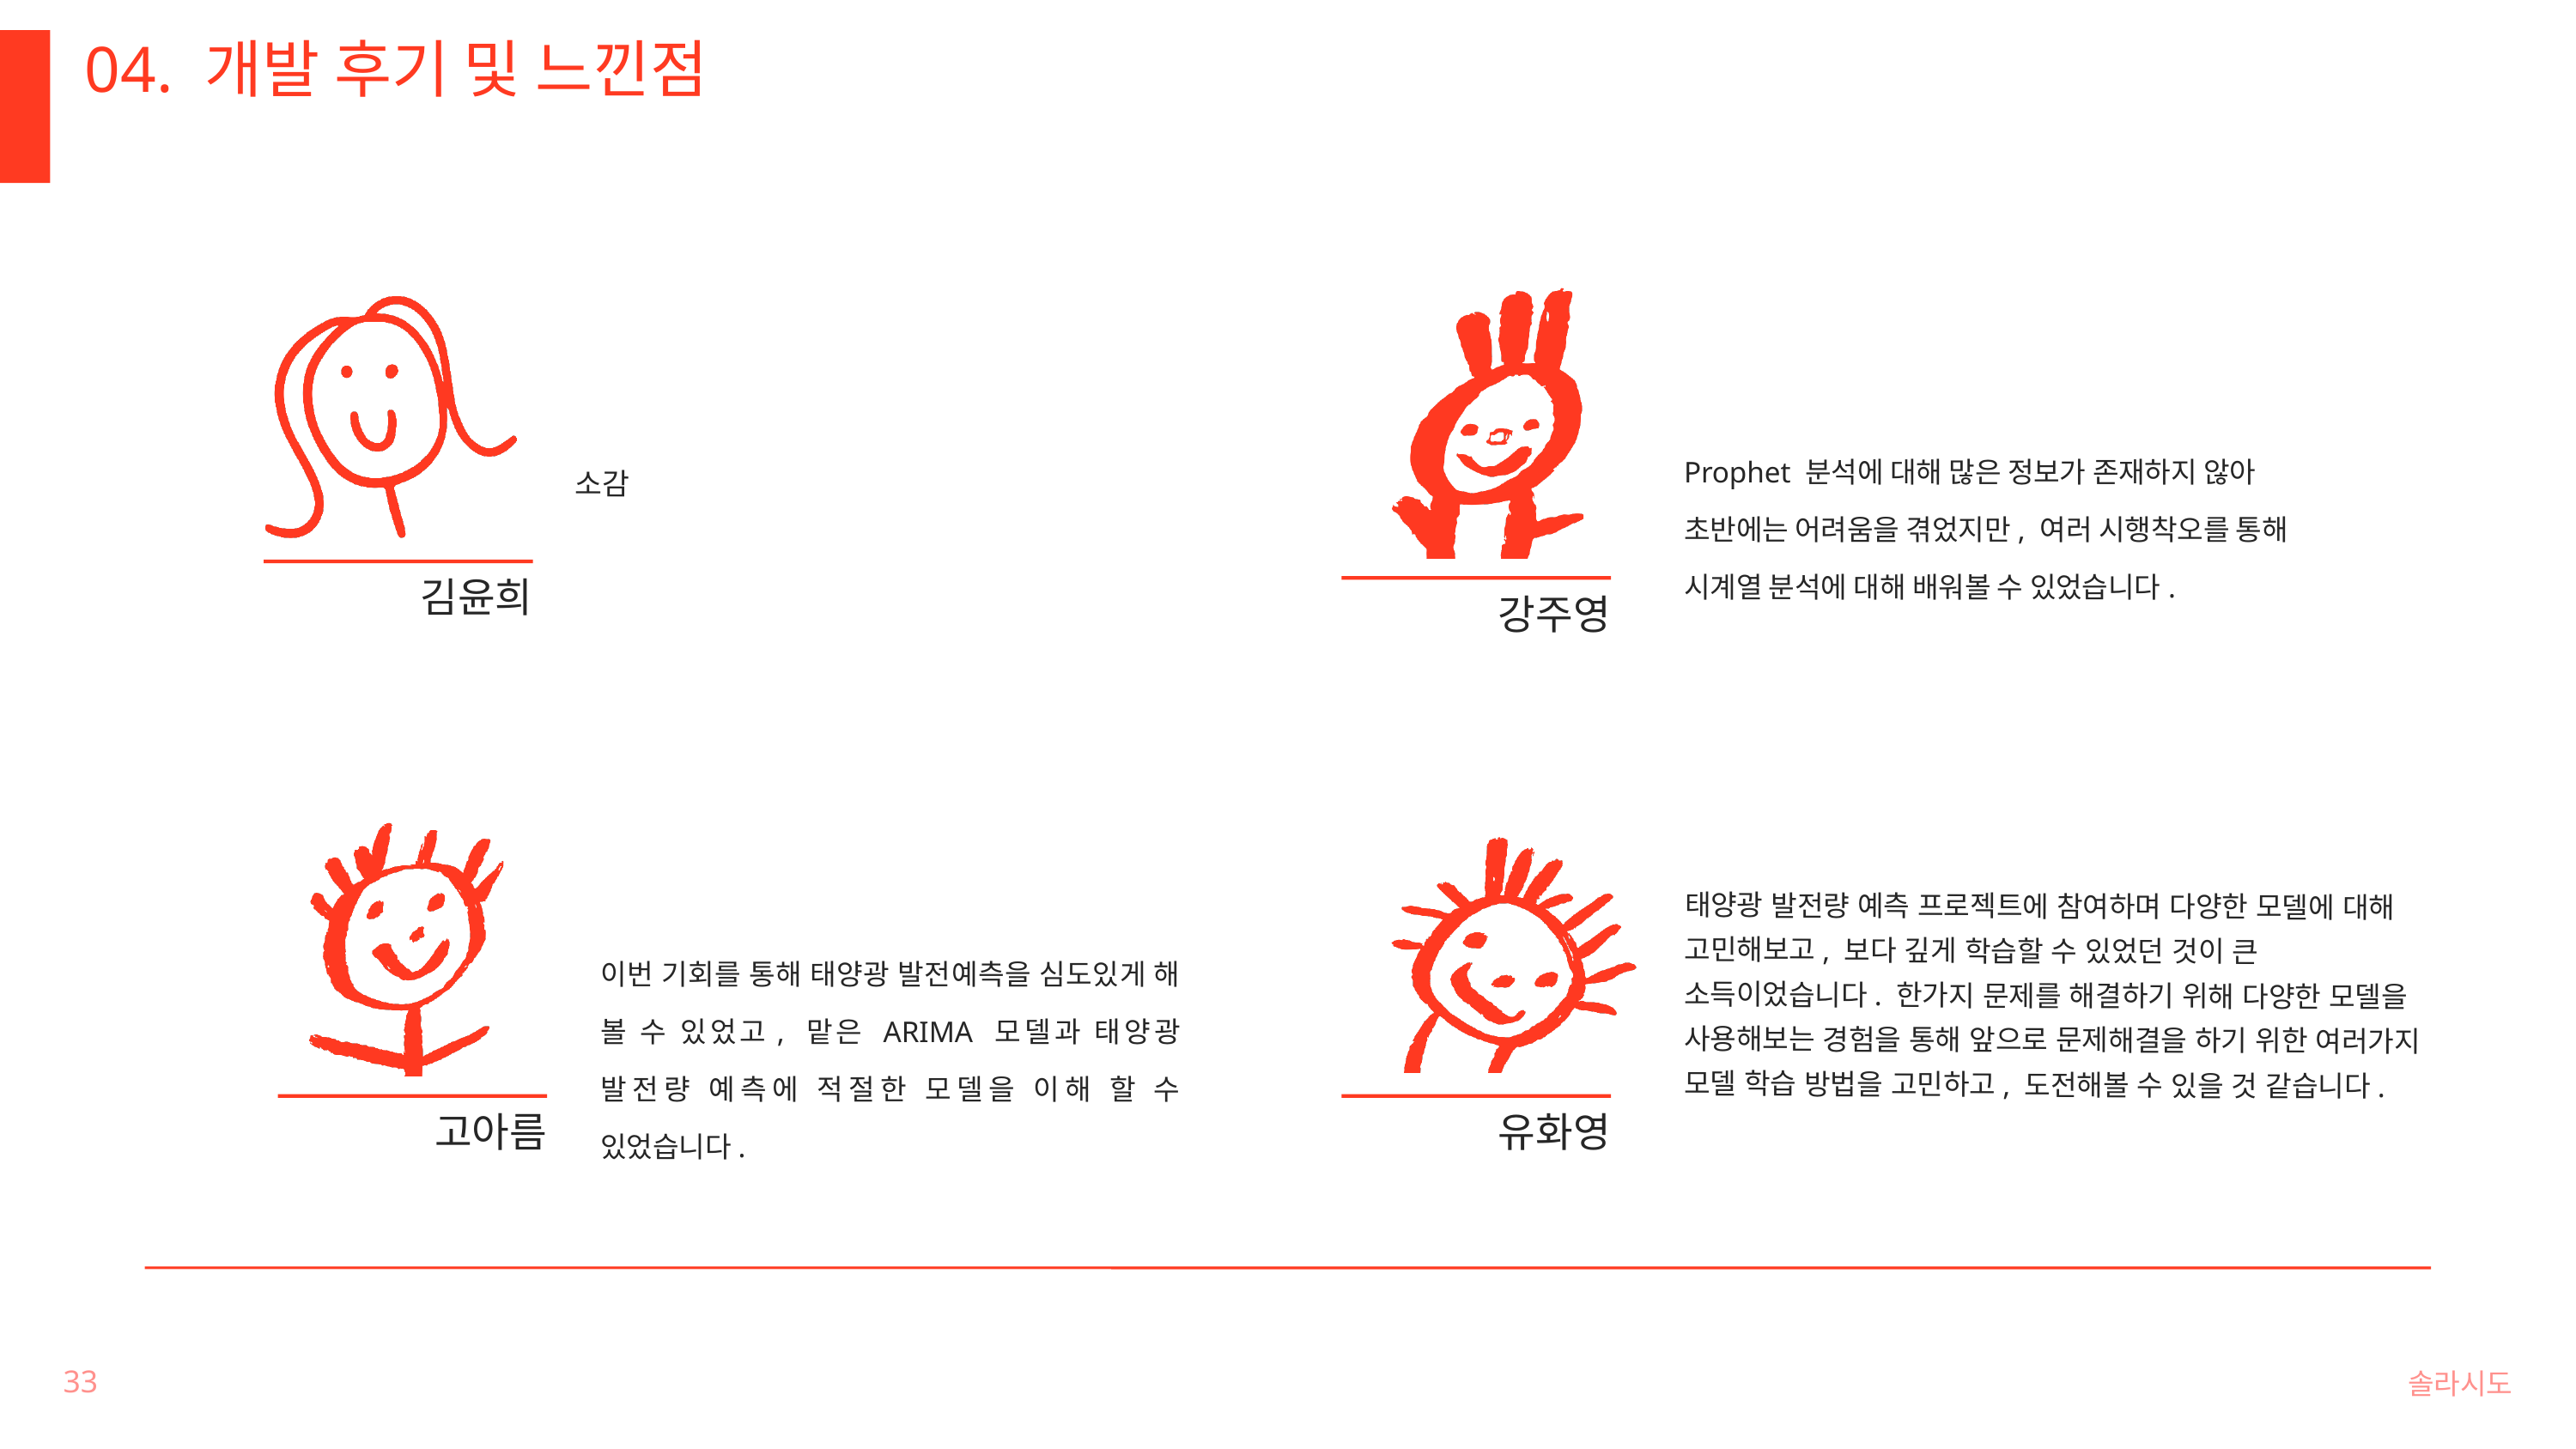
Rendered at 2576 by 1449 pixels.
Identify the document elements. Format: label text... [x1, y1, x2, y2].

footer 솔라시도 [2117, 1357, 2526, 1410]
text_box 태양광 발전량 예측 프로젝트에 참여하며 다양한 모델에 대해 고민해보고, 보다 깊게 학습할 수 있었던 것이 큰 소득이었습니다. 한가지 문제를 해결하기 위해 다양한 모델을 사용해보는 경험을 통해 앞으로 문제해결을 하기 위한 여러가지 모델 학습 방법을 고민하고, 도전해볼 수 있을 것 같습니다. [1683, 876, 2425, 1104]
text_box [1341, 288, 1612, 640]
picture [1390, 836, 1653, 1073]
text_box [84, 29, 1682, 172]
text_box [263, 288, 533, 623]
text_box Prophet 분석에 대해 많은 정보가 존재하지 않아 초반에는 어려움을 겪었지만, 여러 시행착오를 통해 시계열 분석에 대해 배워볼 수 있었습니다. [1684, 430, 2329, 603]
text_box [277, 822, 548, 1158]
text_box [1341, 1095, 1612, 1158]
text_box 이번 기회를 통해 태양광 발전예측을 심도있게 해 볼 수 있었고, 맡은 ARIMA 모델과 태양광 발전량 예측에 적절한 모델을 이해 할 수 있었습니다. [600, 933, 1181, 1164]
text_box 소감 [574, 456, 845, 503]
slide_number 33 [50, 1357, 351, 1410]
